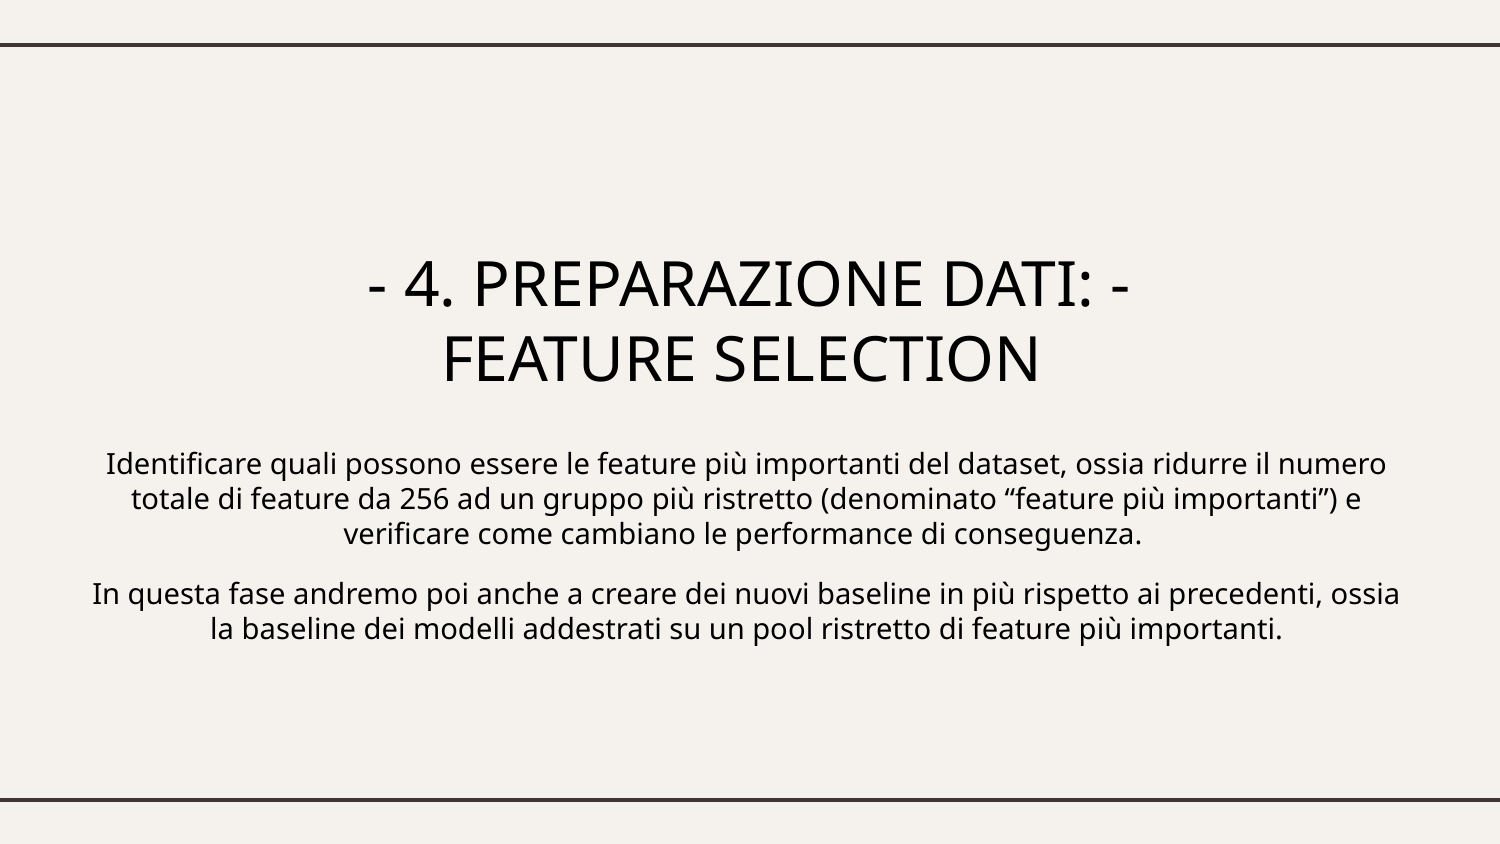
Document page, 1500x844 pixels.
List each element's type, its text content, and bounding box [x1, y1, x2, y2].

subtitle Identificare quali possono essere le feature più importanti del dataset, ossia ridurre il numero totale di feature da 256 ad un gruppo più ristretto (denominato “feature più importanti”) e verificare come cambiano le performance di conseguenza. In questa fase andremo poi anche a creare dei nuovi baseline in più rispetto ai precedenti, ossia la baseline dei modelli addestrati su un pool ristretto di feature più importanti. [61, 430, 1433, 679]
title - 4. PREPARAZIONE DATI: - FEATURE SELECTION [57, 209, 1443, 429]
